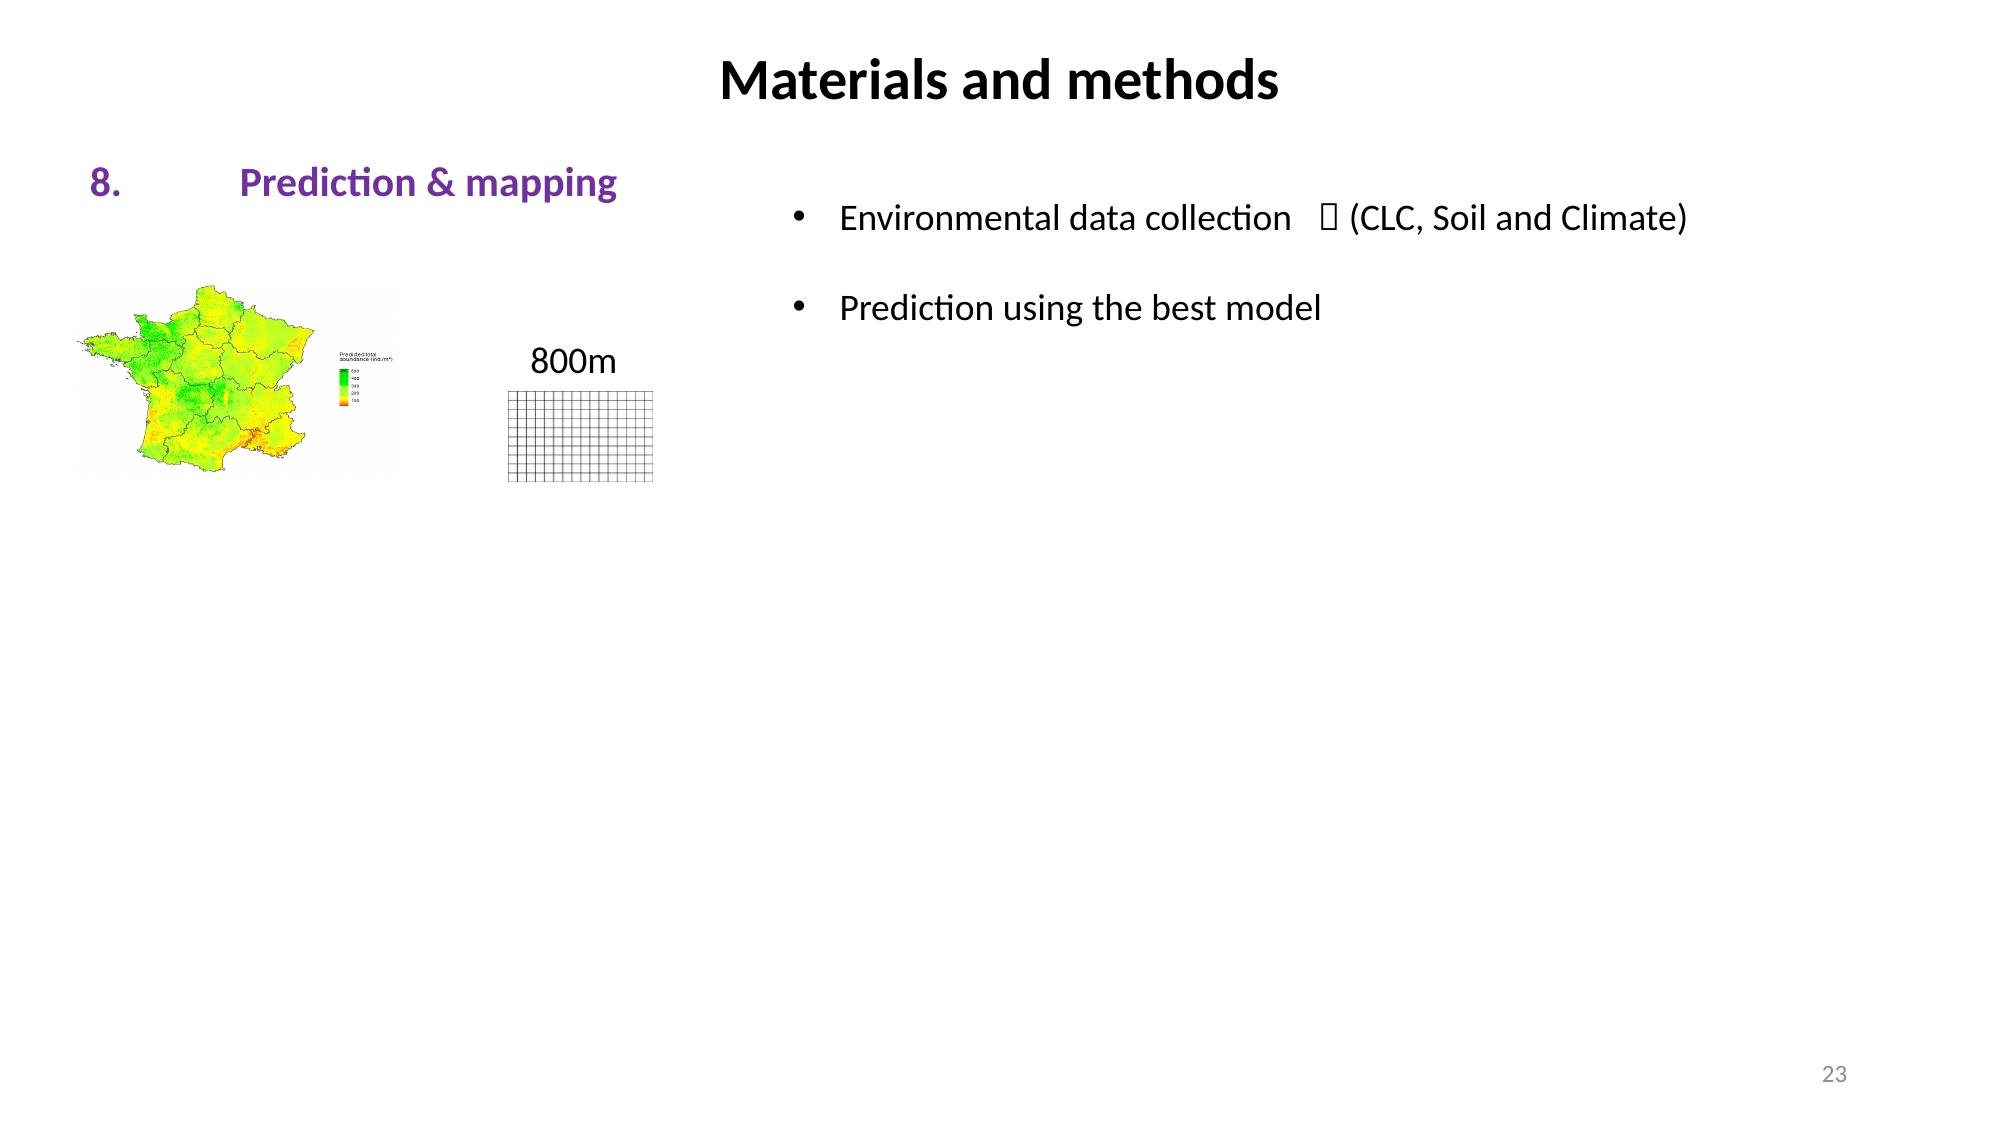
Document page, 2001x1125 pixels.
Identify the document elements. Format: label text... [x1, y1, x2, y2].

slide_number 23 [1800, 1042, 1863, 1103]
text_box 800m [515, 328, 660, 389]
text_box Environmental data collection  (CLC, Soil and Climate) Prediction using the best model [777, 185, 1884, 336]
picture [75, 282, 398, 478]
picture [508, 391, 653, 482]
text_box Materials and methods [0, 33, 2000, 119]
text_box 8. Prediction & mapping [75, 146, 1306, 212]
